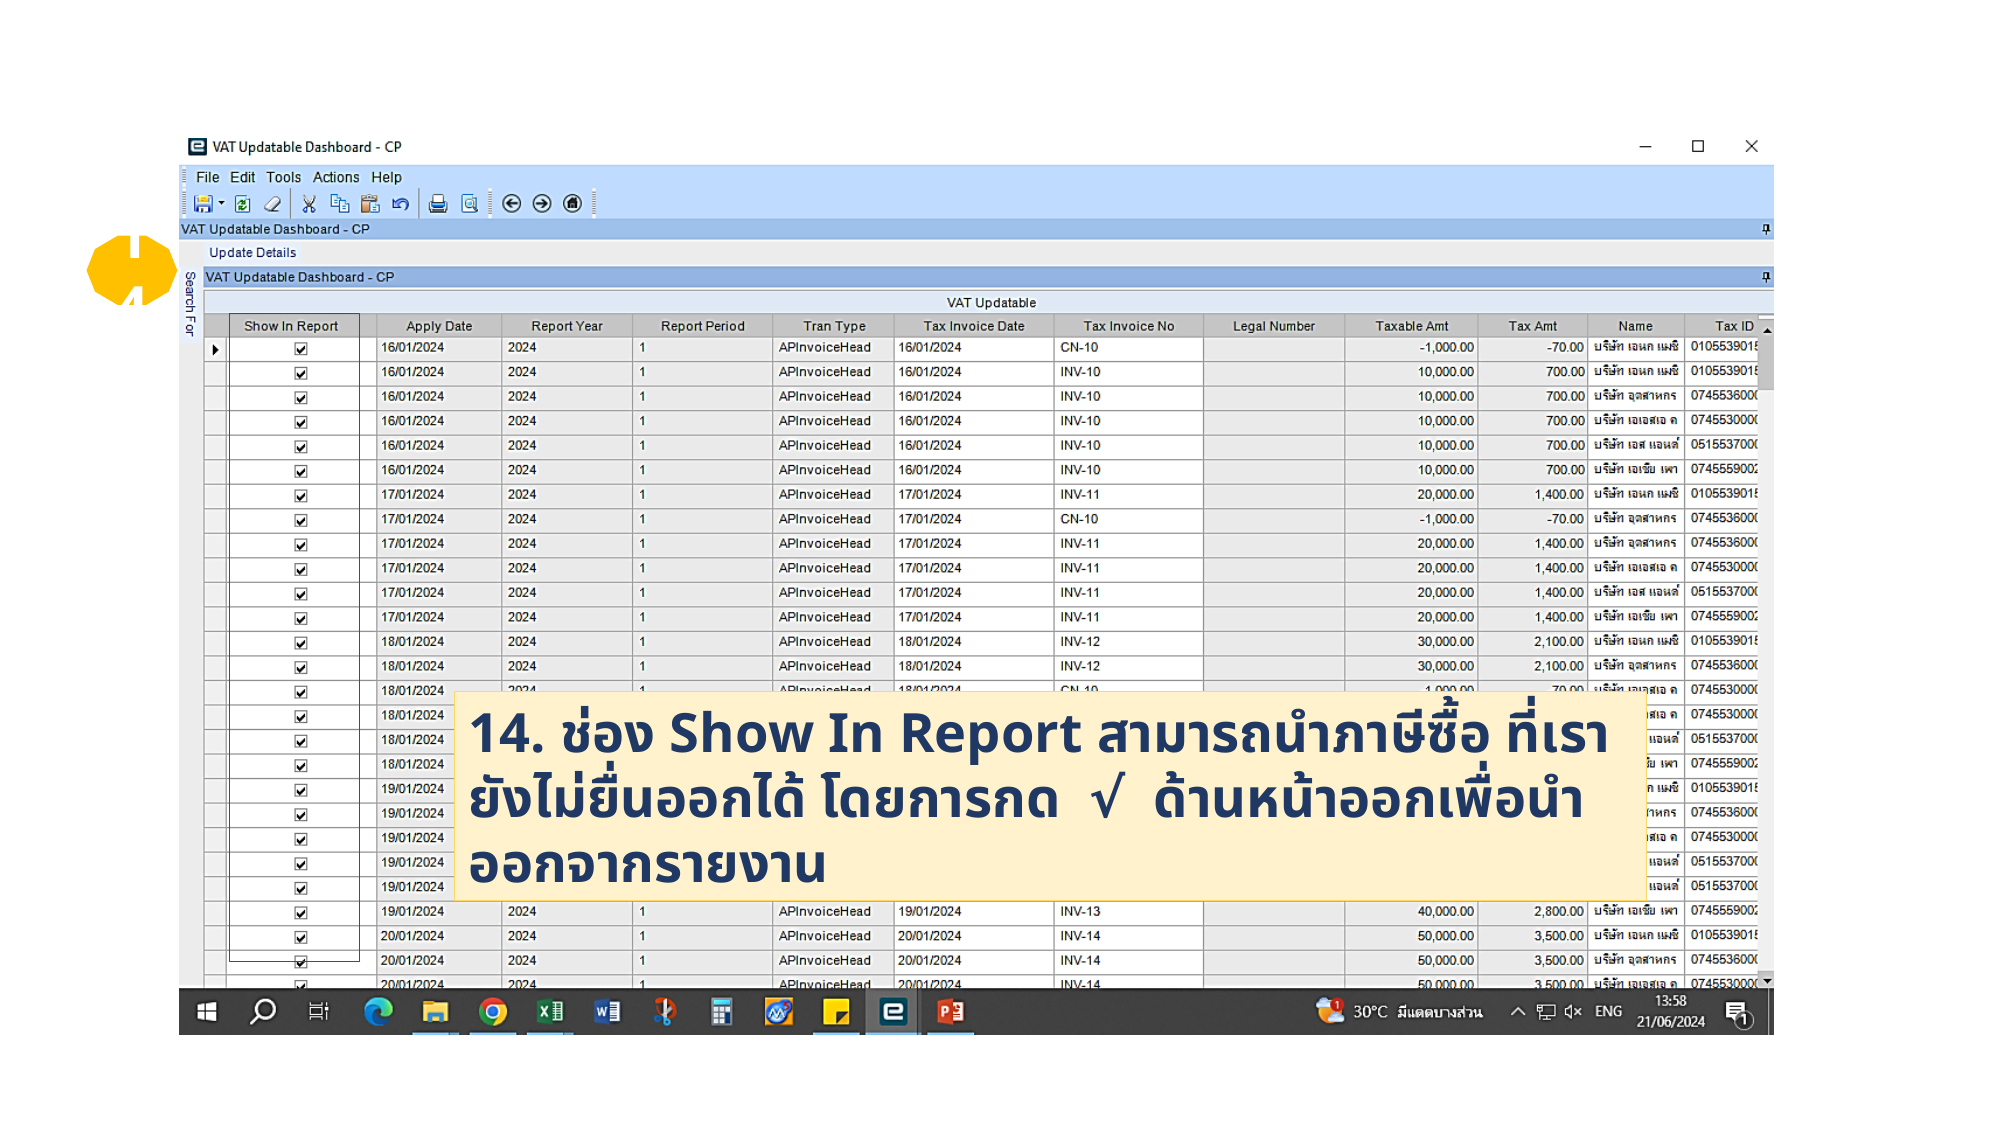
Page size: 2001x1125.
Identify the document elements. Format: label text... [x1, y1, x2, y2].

text_box 14 [83, 232, 179, 309]
picture [179, 138, 1774, 1035]
